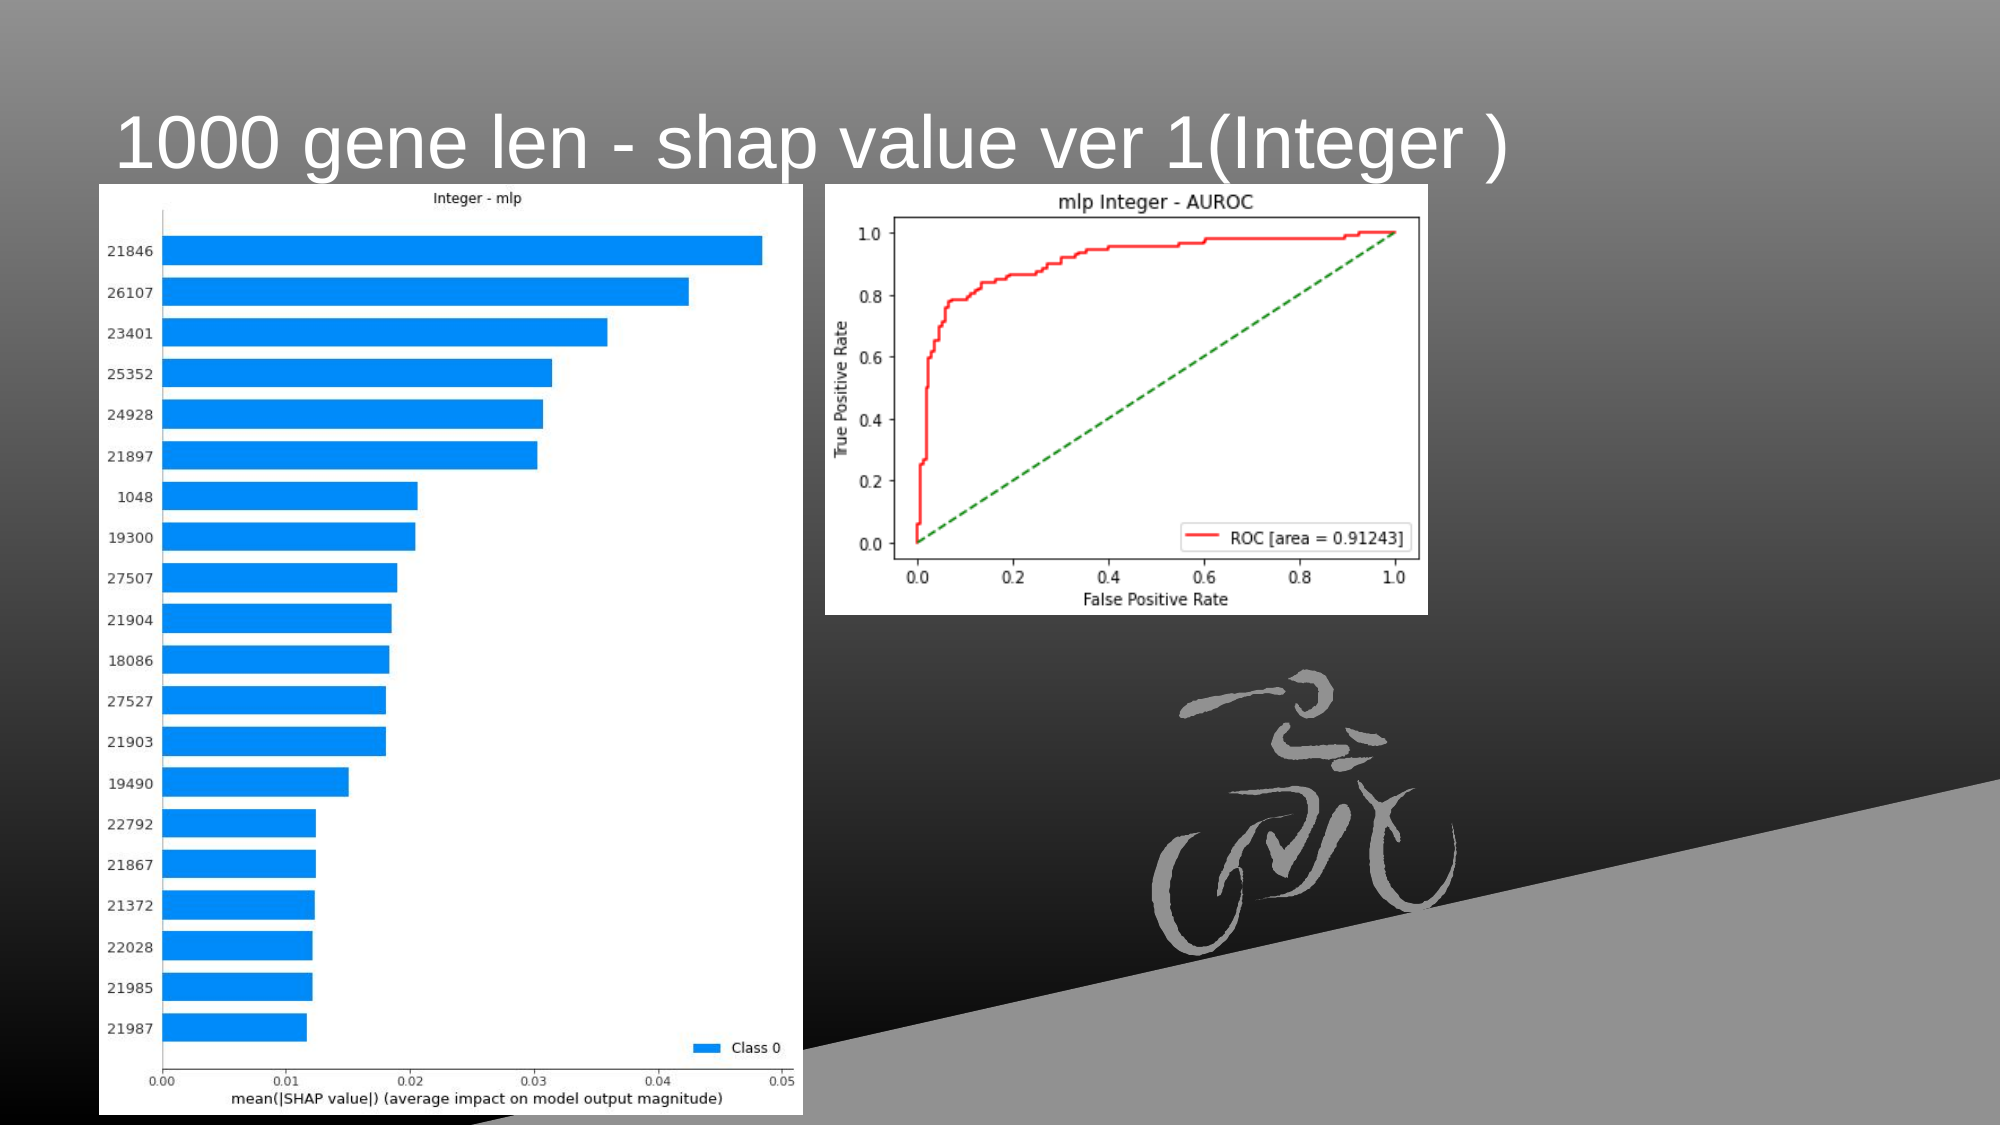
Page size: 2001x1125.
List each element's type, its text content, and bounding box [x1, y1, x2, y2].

title 1000 gene len - shap value ver 1(Integer ) [99, 44, 1901, 233]
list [825, 184, 1428, 615]
picture [99, 184, 803, 1115]
